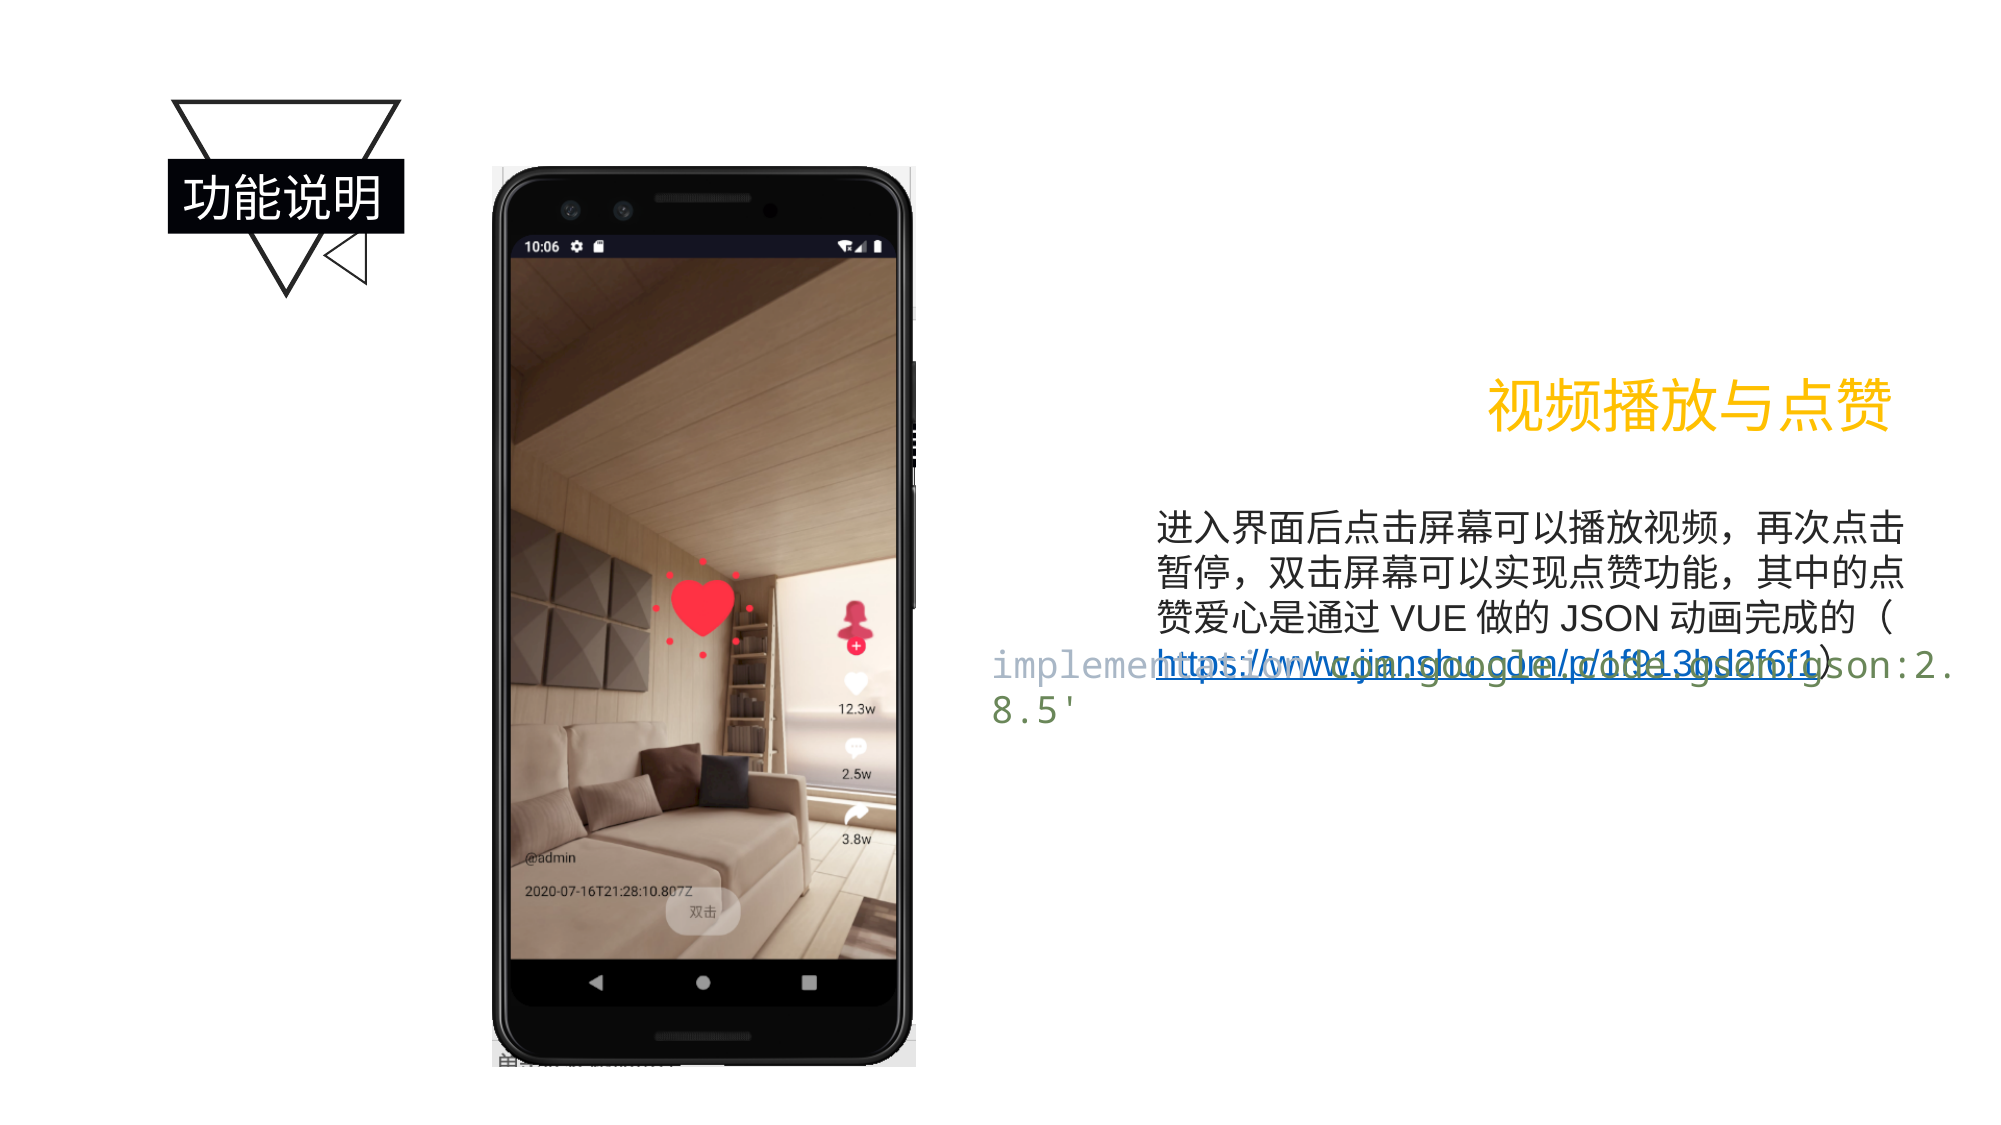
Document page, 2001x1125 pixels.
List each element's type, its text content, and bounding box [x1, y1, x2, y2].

text_box 进入界面后点击屏幕可以播放视频，再次点击暂停，双击屏幕可以实现点赞功能，其中的点赞爱心是通过VUE做的JSON动画完成的（https://www.jianshu.com/p/1f913bd2f6f1） [1141, 496, 1922, 633]
text_box [322, 234, 367, 286]
picture [492, 166, 916, 1067]
text_box implementation'com.google.code.gson:gson:2.8.5' [976, 633, 1993, 738]
text_box [172, 100, 400, 158]
text_box 功能说明 [167, 158, 405, 234]
text_box [250, 234, 323, 297]
text_box 视频播放与点赞 [1471, 361, 1922, 447]
